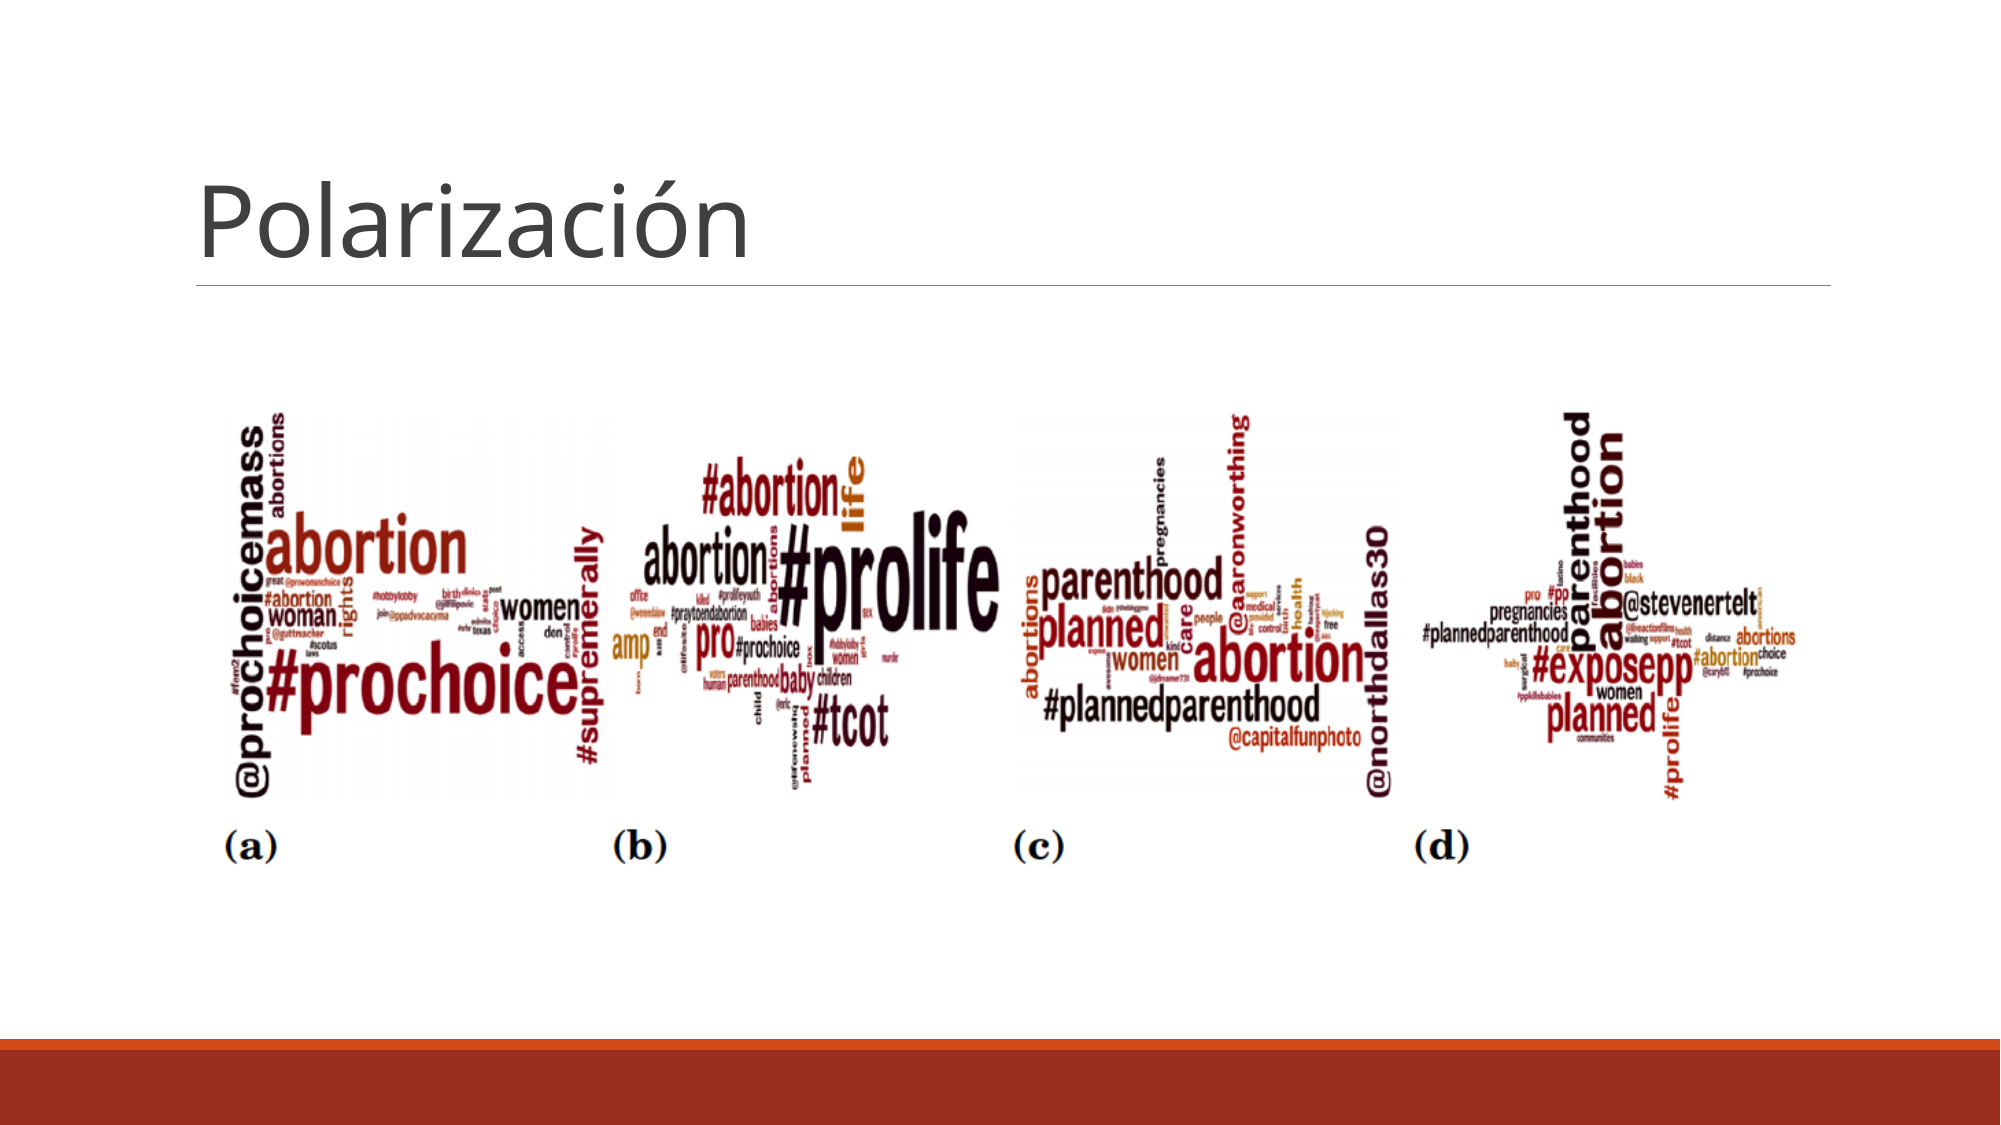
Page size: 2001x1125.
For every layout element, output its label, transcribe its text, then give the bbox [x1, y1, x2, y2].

picture [195, 395, 1815, 890]
title Polarización [180, 47, 1830, 285]
